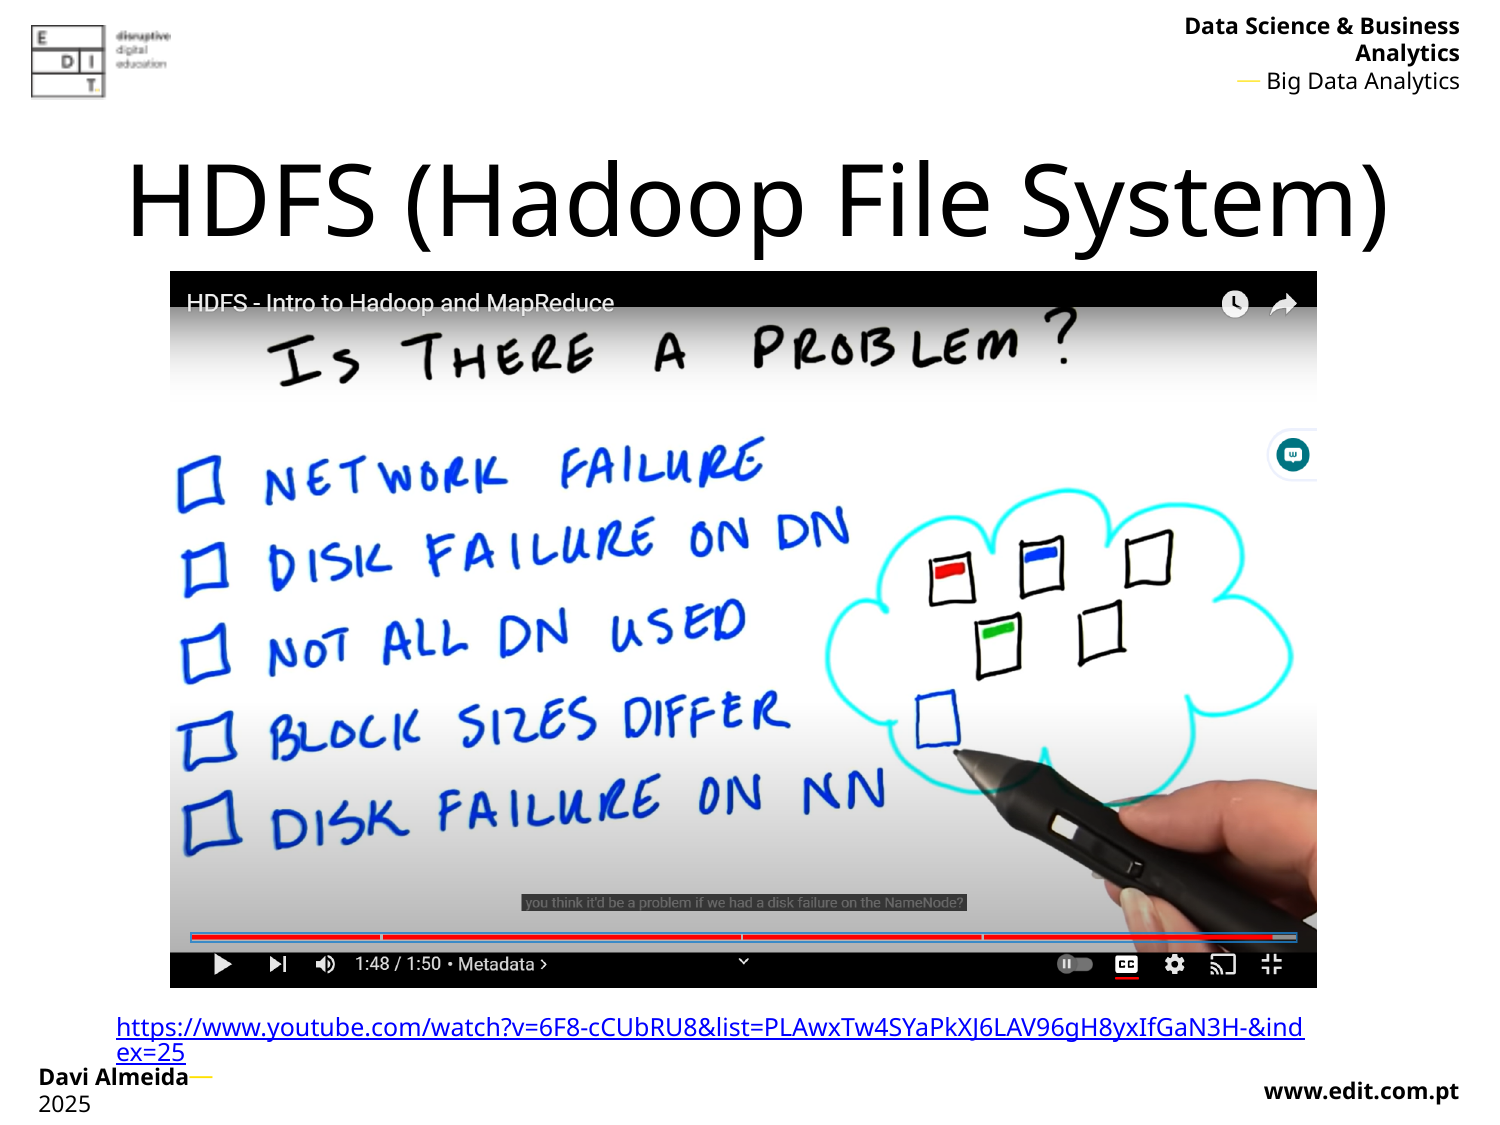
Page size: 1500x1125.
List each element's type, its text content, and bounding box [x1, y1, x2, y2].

title HDFS (Hadoop File System) [72, 154, 1442, 238]
picture [31, 25, 171, 100]
text_box Davi Almeida⎯ 2025 [32, 1056, 266, 1124]
text_box www.edit.com.pt [1258, 1070, 1473, 1110]
text_box https://www.youtube.com/watch?v=6F8-cCUbRU8&list=PLAwxTw4SYaPkXJ6LAV96gH8yxIfGaN3H-&index=25 [100, 1003, 1326, 1052]
picture [170, 271, 1317, 988]
text_box Data Science & Business Analytics ⎯ Big Data Analytics [1068, 5, 1467, 100]
